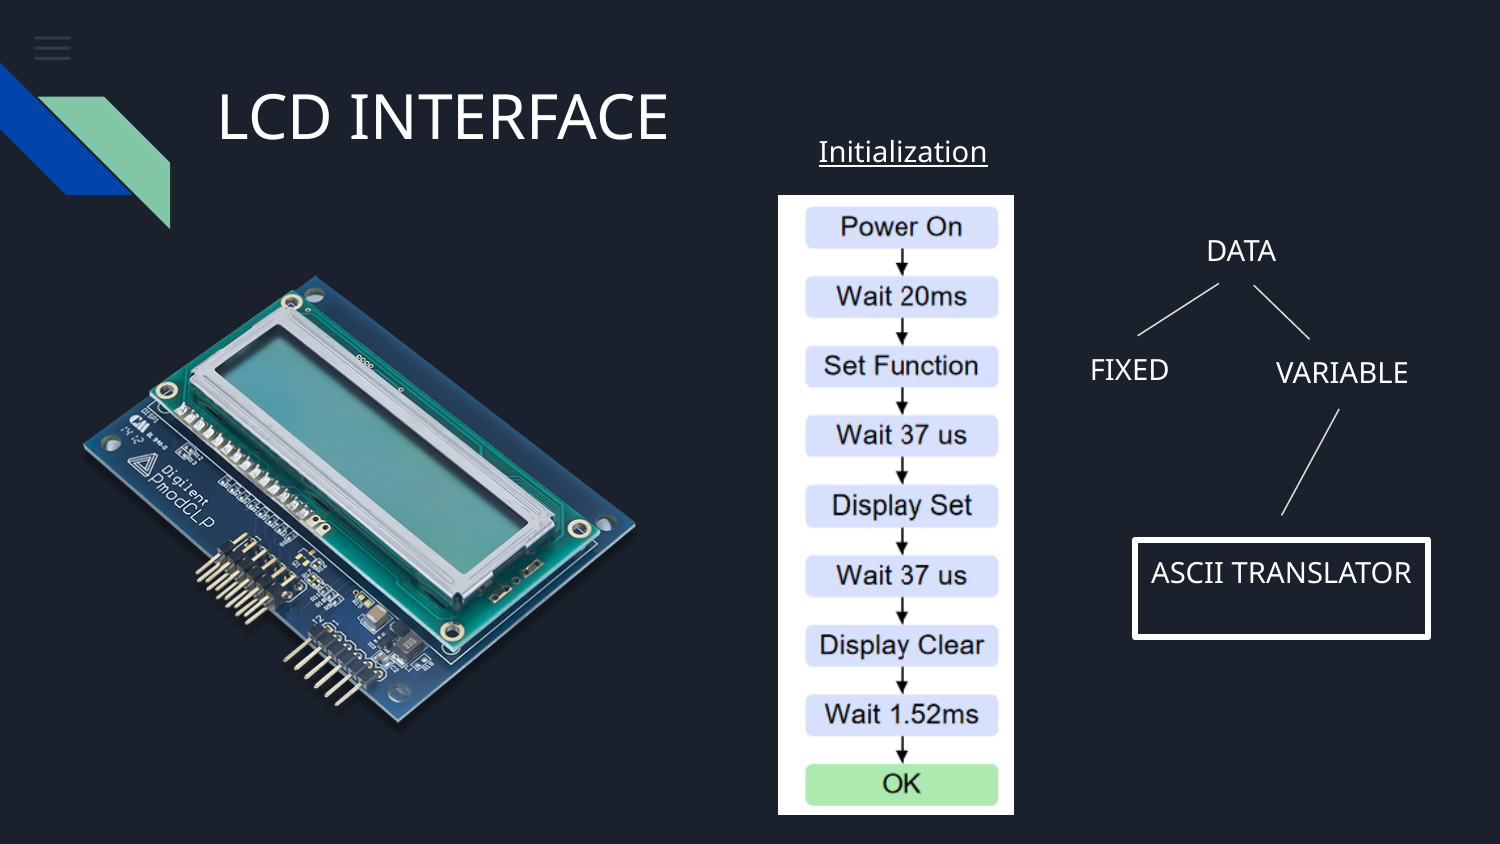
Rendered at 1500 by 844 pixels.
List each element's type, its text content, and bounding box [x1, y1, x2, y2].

title LCD INTERFACE [201, 62, 1357, 213]
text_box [1137, 283, 1220, 336]
text_box FIXED [1074, 335, 1201, 374]
picture [778, 194, 1015, 815]
text_box Initialization [803, 118, 1028, 157]
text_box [1281, 408, 1340, 516]
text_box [1253, 284, 1310, 340]
picture [53, 211, 658, 817]
text_box ASCII TRANSLATOR [1134, 539, 1429, 638]
text_box VARIABLE [1261, 339, 1500, 385]
text_box DATA [1191, 220, 1436, 244]
